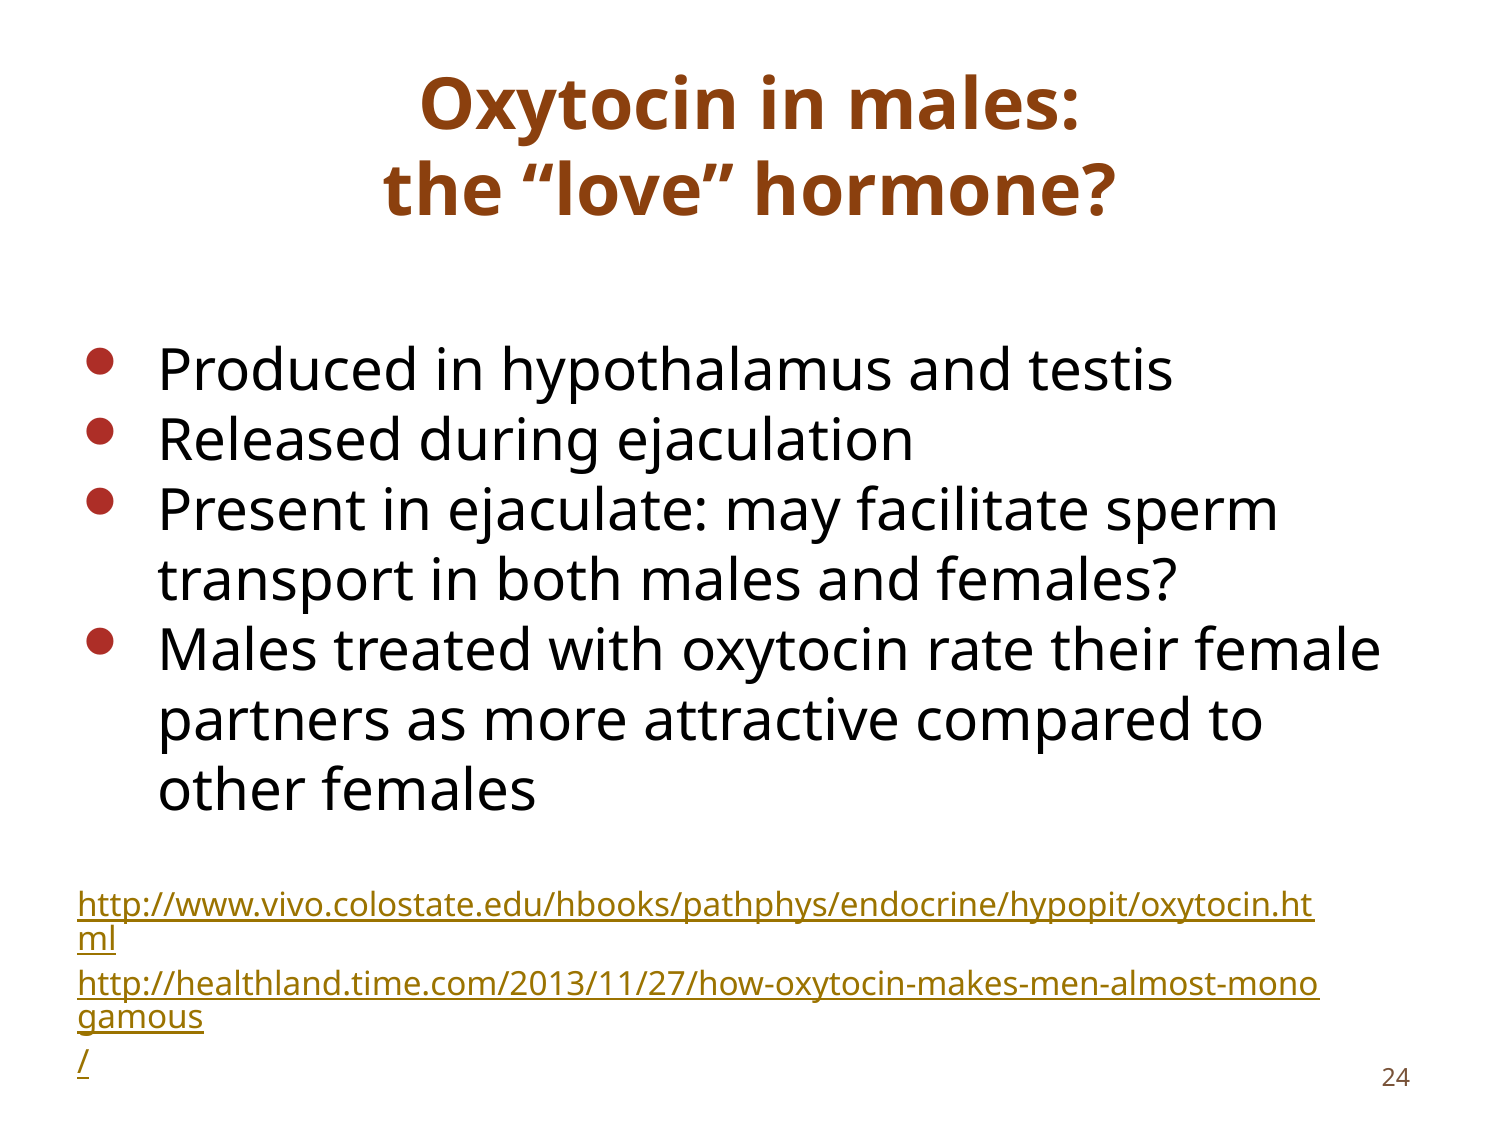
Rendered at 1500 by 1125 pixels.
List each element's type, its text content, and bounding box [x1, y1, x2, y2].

text_box http://www.vivo.colostate.edu/hbooks/pathphys/endocrine/hypopit/oxytocin.html http://healthland.time.com/2013/11/27/how-oxytocin-makes-men-almost-monogamous/ [62, 876, 1350, 1067]
title Oxytocin in males: the “love” hormone? [75, 50, 1425, 238]
list Produced in hypothalamus and testis Released during ejaculation Present in ejaculate: may facilitate sperm transport in both males and females? Males treated with oxytocin rate their female partners as more attractive compared to other females [75, 324, 1425, 1005]
slide_number 24 [1074, 1024, 1425, 1103]
